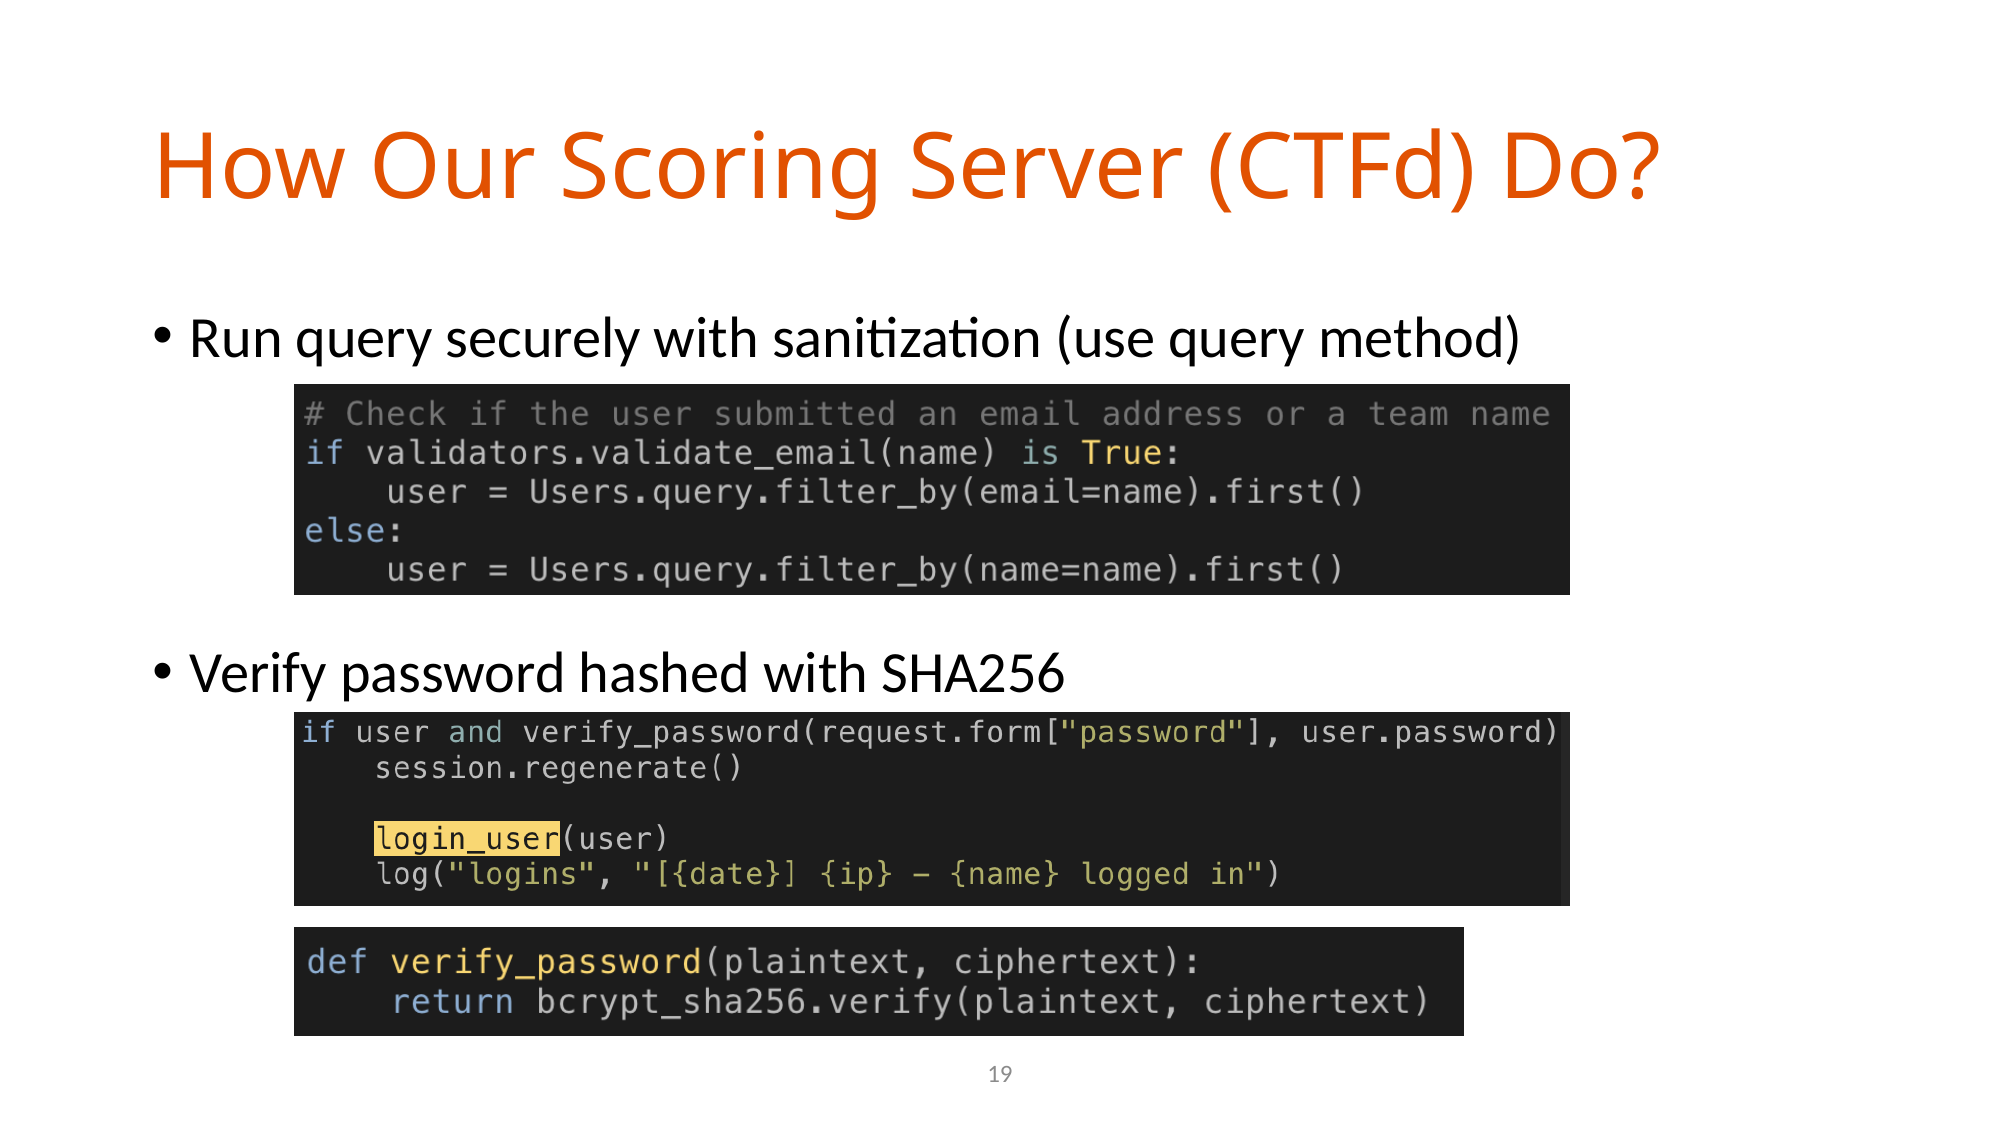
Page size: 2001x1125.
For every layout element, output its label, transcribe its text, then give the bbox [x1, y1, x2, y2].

picture [294, 384, 1570, 595]
title How Our Scoring Server (CTFd) Do? [137, 59, 1863, 278]
list Run query securely with sanitization (use query method) Verify password hashed with SHA256 [137, 299, 1863, 1014]
picture [294, 712, 1570, 906]
slide_number 19 [774, 1042, 1225, 1103]
picture [294, 927, 1464, 1036]
